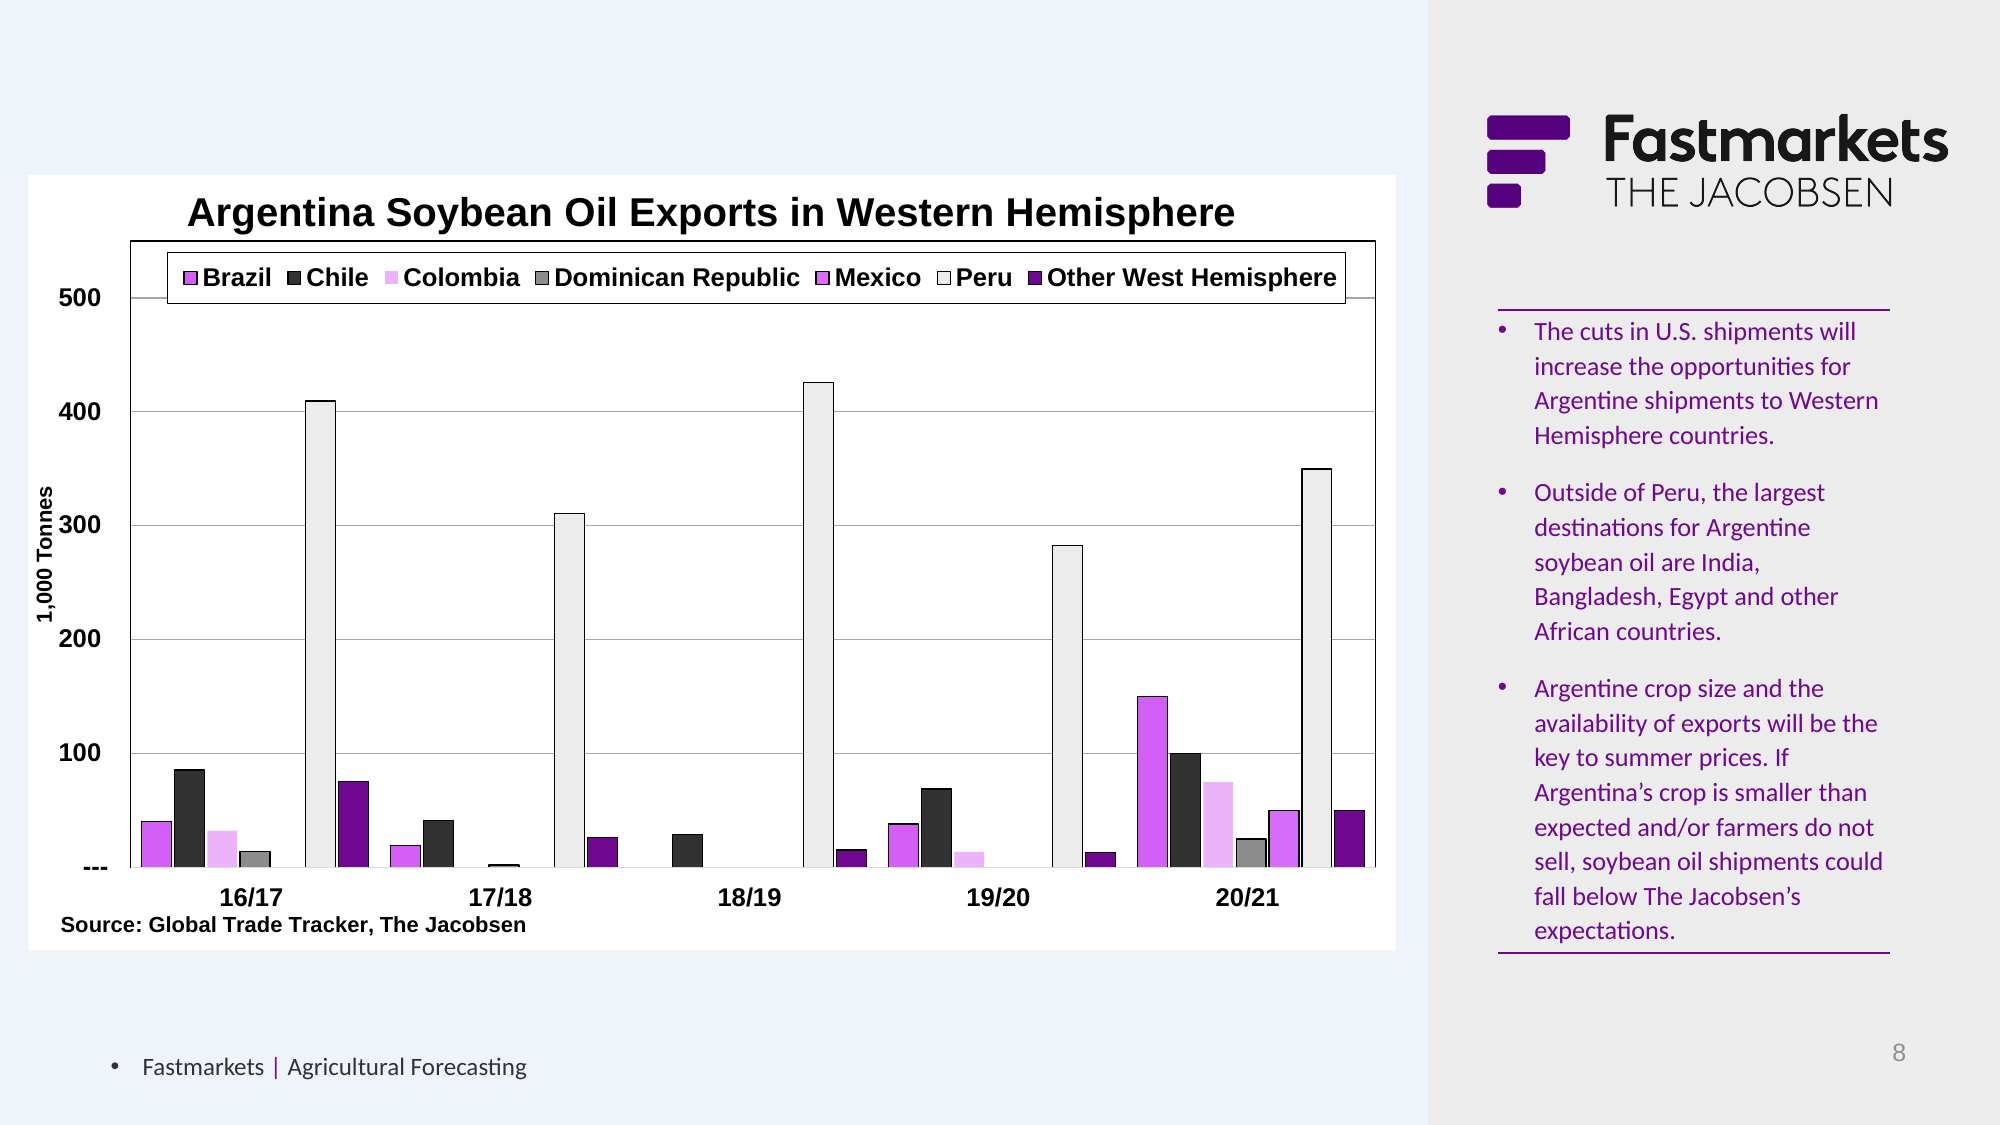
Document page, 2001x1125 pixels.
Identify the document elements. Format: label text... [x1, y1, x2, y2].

slide_number 8 [1872, 1034, 1907, 1068]
list The cuts in U.S. shipments will increase the opportunities for Argentine shipments to Western Hemisphere countries. Outside of Peru, the largest destinations for Argentine soybean oil are India, Bangladesh, Egypt and other African countries. Argentine crop size and the availability of exports will be the key to summer prices. If Argentina’s crop is smaller than expected and/or farmers do not sell, soybean oil shipments could fall below The Jacobsen’s expectations. [1497, 311, 1890, 952]
picture [1472, 94, 1956, 227]
picture [28, 175, 1396, 950]
list Fastmarkets | Agricultural Forecasting [110, 1053, 1362, 1081]
